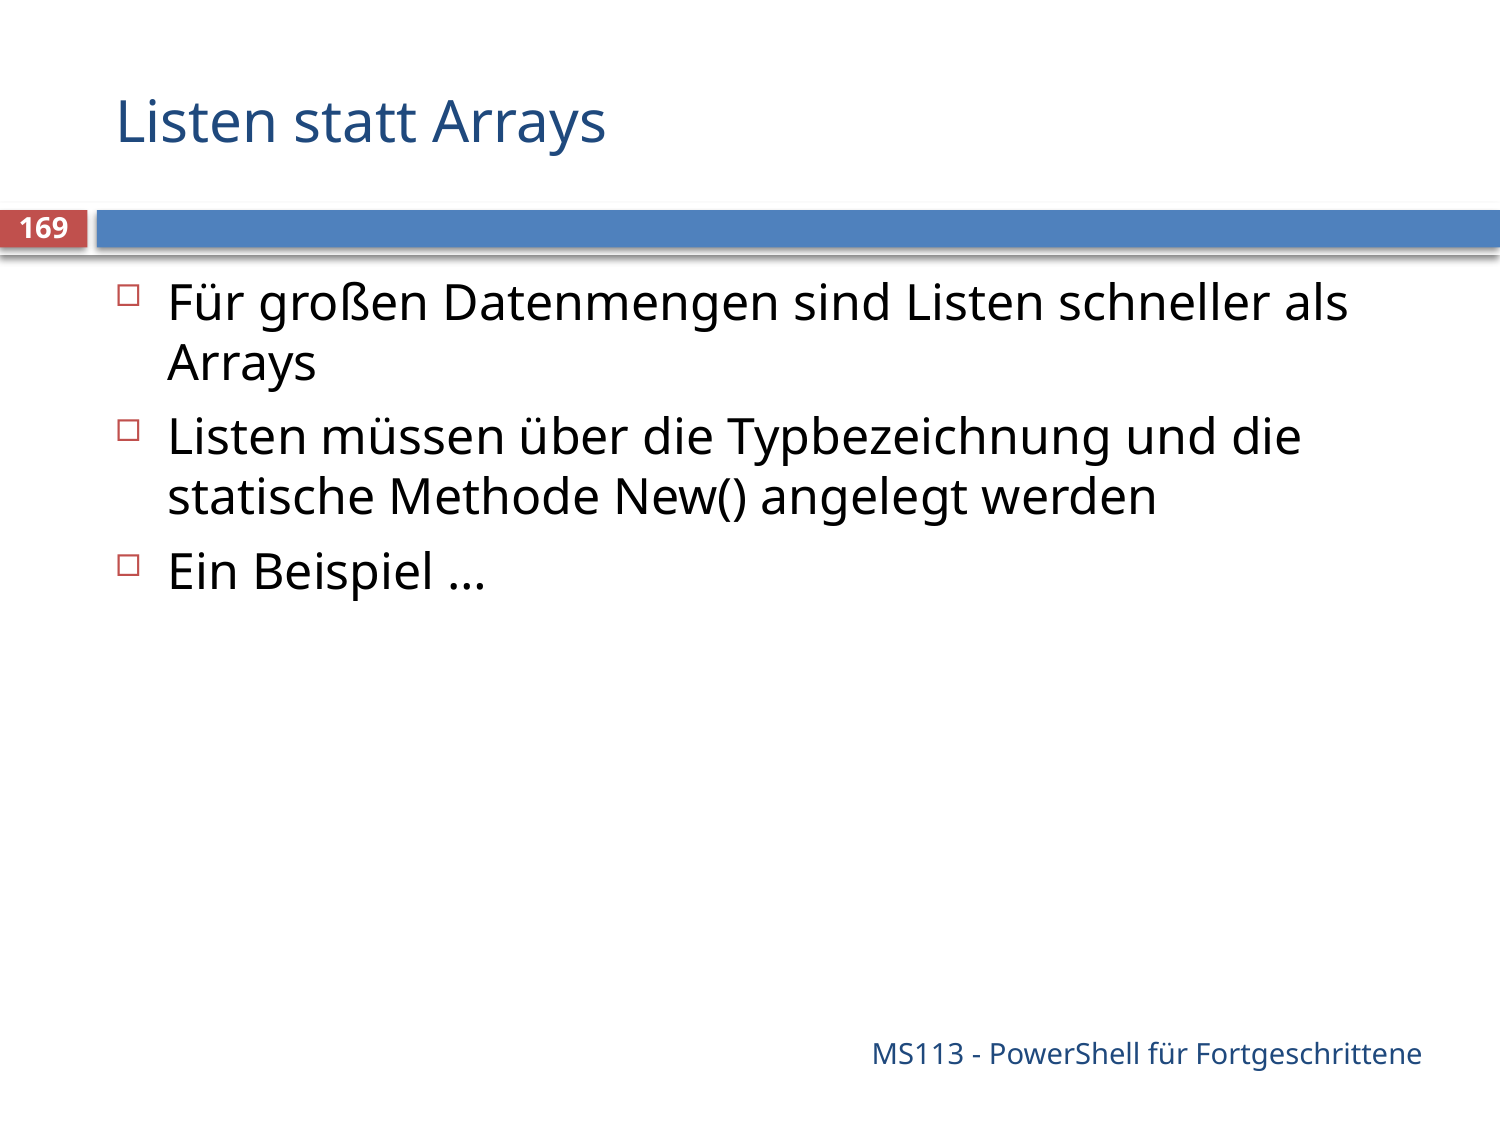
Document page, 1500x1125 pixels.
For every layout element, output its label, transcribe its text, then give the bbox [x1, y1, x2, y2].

slide_number 169 [0, 208, 88, 249]
title Listen statt Arrays [100, 37, 1438, 200]
footer MS113 - PowerShell für Fortgeschrittene [99, 1024, 1438, 1085]
list Für großen Datenmengen sind Listen schneller als Arrays Listen müssen über die Typbezeichnung und die statische Methode New() angelegt werden Ein Beispiel … [100, 262, 1438, 1000]
